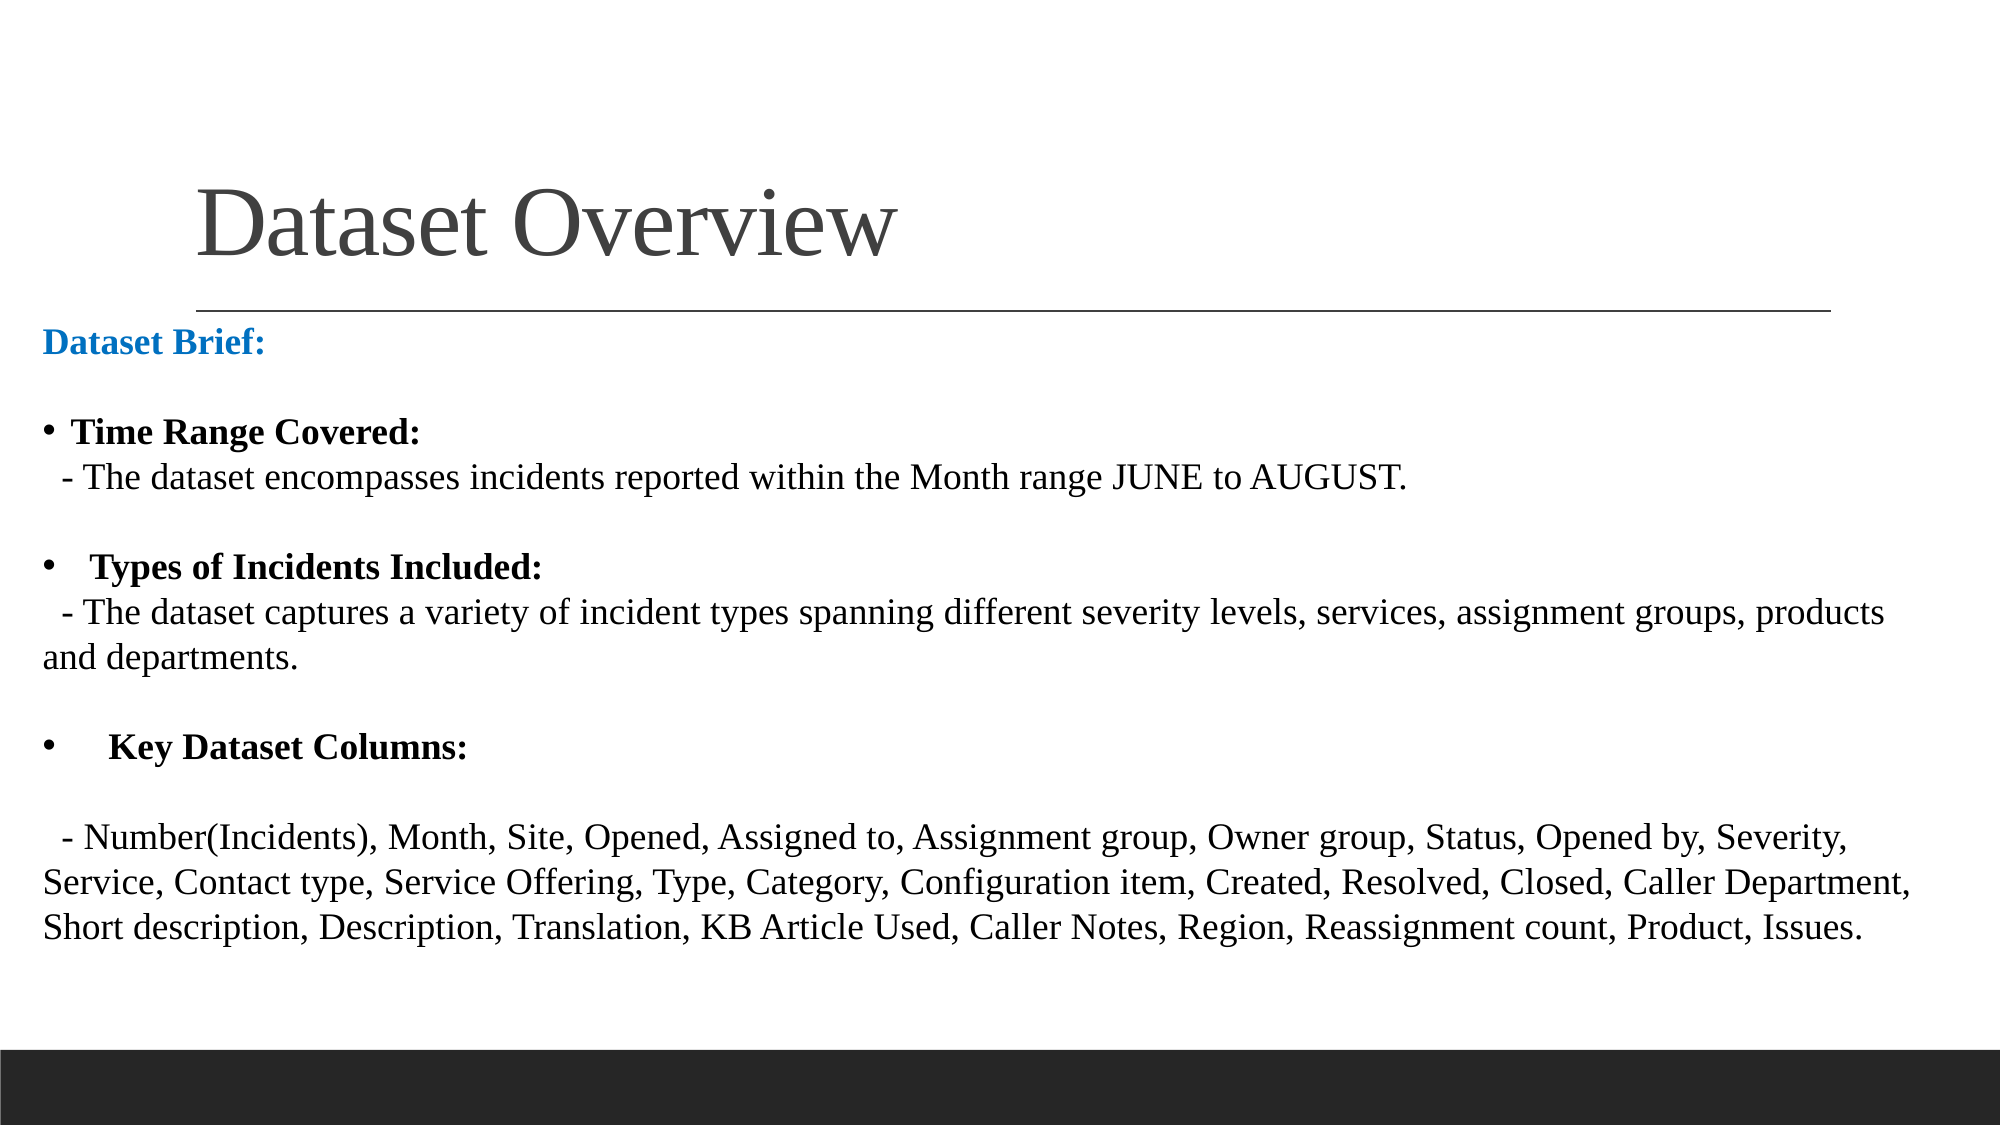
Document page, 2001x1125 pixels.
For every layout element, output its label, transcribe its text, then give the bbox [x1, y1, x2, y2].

text_box Dataset Brief: Time Range Covered: - The dataset encompasses incidents reported within the Month range JUNE to AUGUST. Types of Incidents Included: - The dataset captures a variety of incident types spanning different severity levels, services, assignment groups, products and departments. Key Dataset Columns: - Number(Incidents), Month, Site, Opened, Assigned to, Assignment group, Owner group, Status, Opened by, Severity, Service, Contact type, Service Offering, Type, Category, Configuration item, Created, Resolved, Closed, Caller Department, Short description, Description, Translation, KB Article Used, Caller Notes, Region, Reassignment count, Product, Issues. [27, 309, 1947, 990]
title Dataset Overview [180, 47, 1830, 285]
